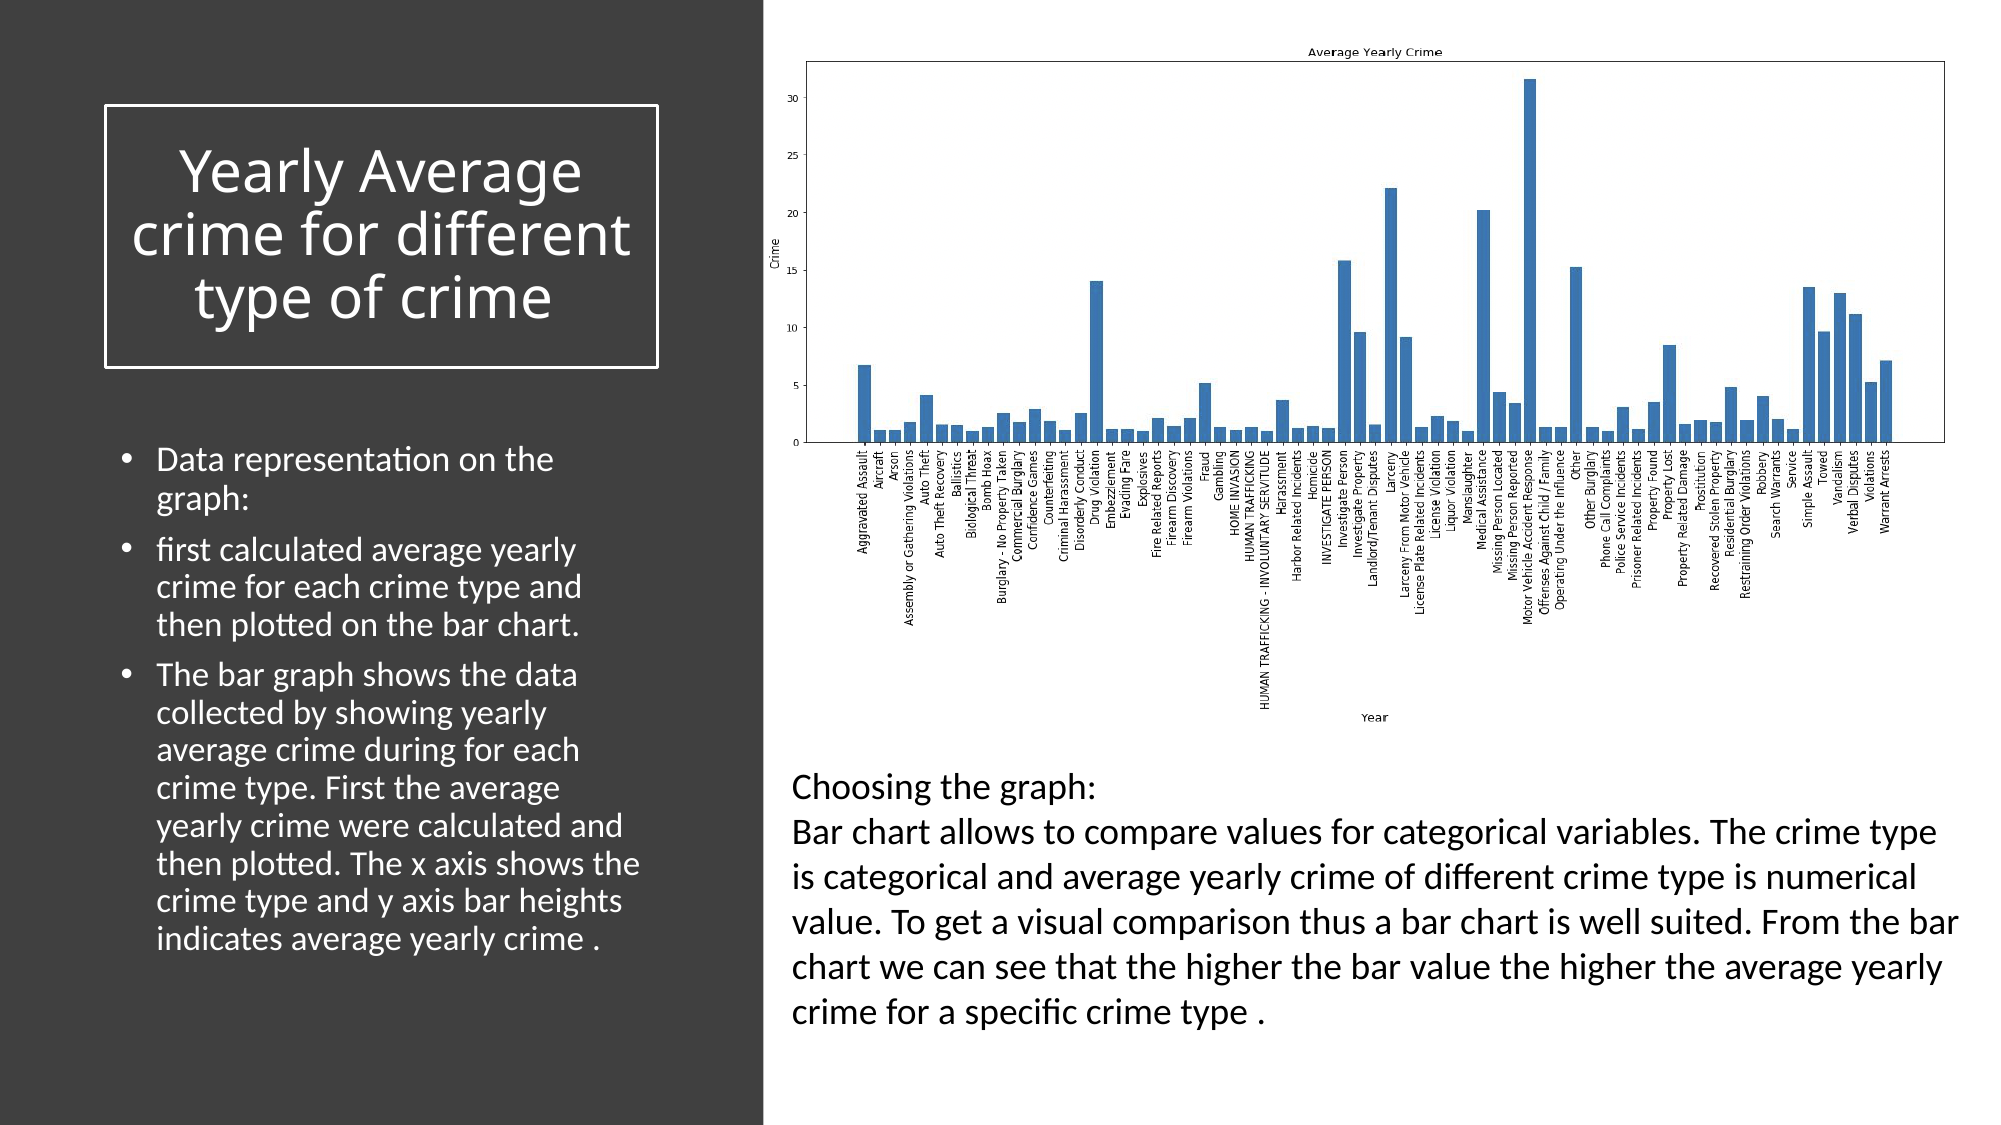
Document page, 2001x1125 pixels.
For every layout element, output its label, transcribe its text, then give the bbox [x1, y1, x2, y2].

title Yearly Average crime for different type of crime [105, 105, 658, 368]
picture [762, 41, 1956, 729]
text_box [0, 0, 764, 1125]
text_box Choosing the graph: Bar chart allows to compare values for categorical variables. The crime type is categorical and average yearly crime of different crime type is numerical value. To get a visual comparison thus a bar chart is well suited. From the bar chart we can see that the higher the bar value the higher the average yearly crime for a specific crime type . [777, 754, 1981, 1040]
list Data representation on the graph: first calculated average yearly crime for each crime type and then plotted on the bar chart. The bar graph shows the data collected by showing yearly average crime during for each crime type. First the average yearly crime were calculated and then plotted. The x axis shows the crime type and y axis bar heights indicates average yearly crime . [105, 432, 658, 994]
